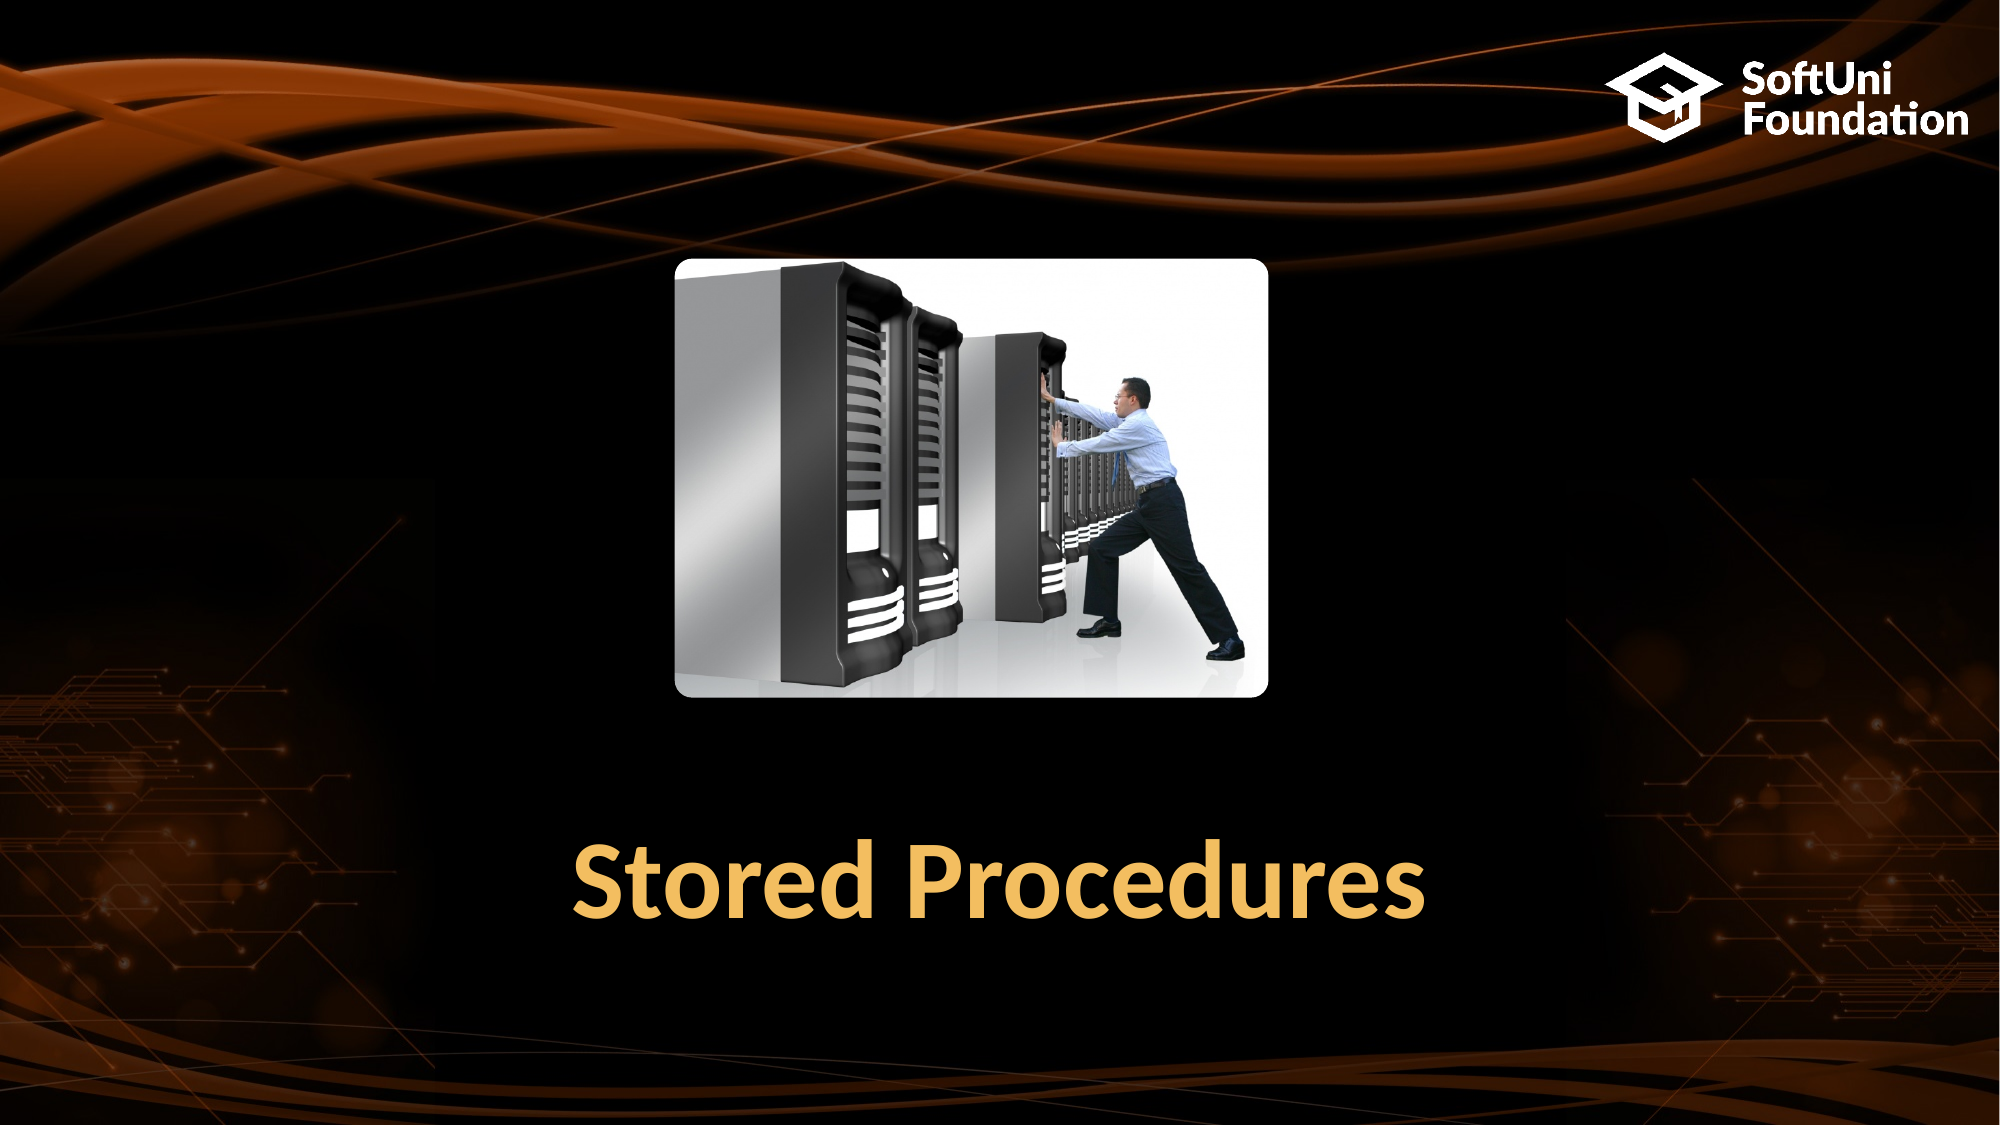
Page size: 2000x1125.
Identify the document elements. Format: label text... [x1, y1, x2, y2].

title Stored Procedures [149, 812, 1850, 948]
picture [0, 0, 2000, 1125]
